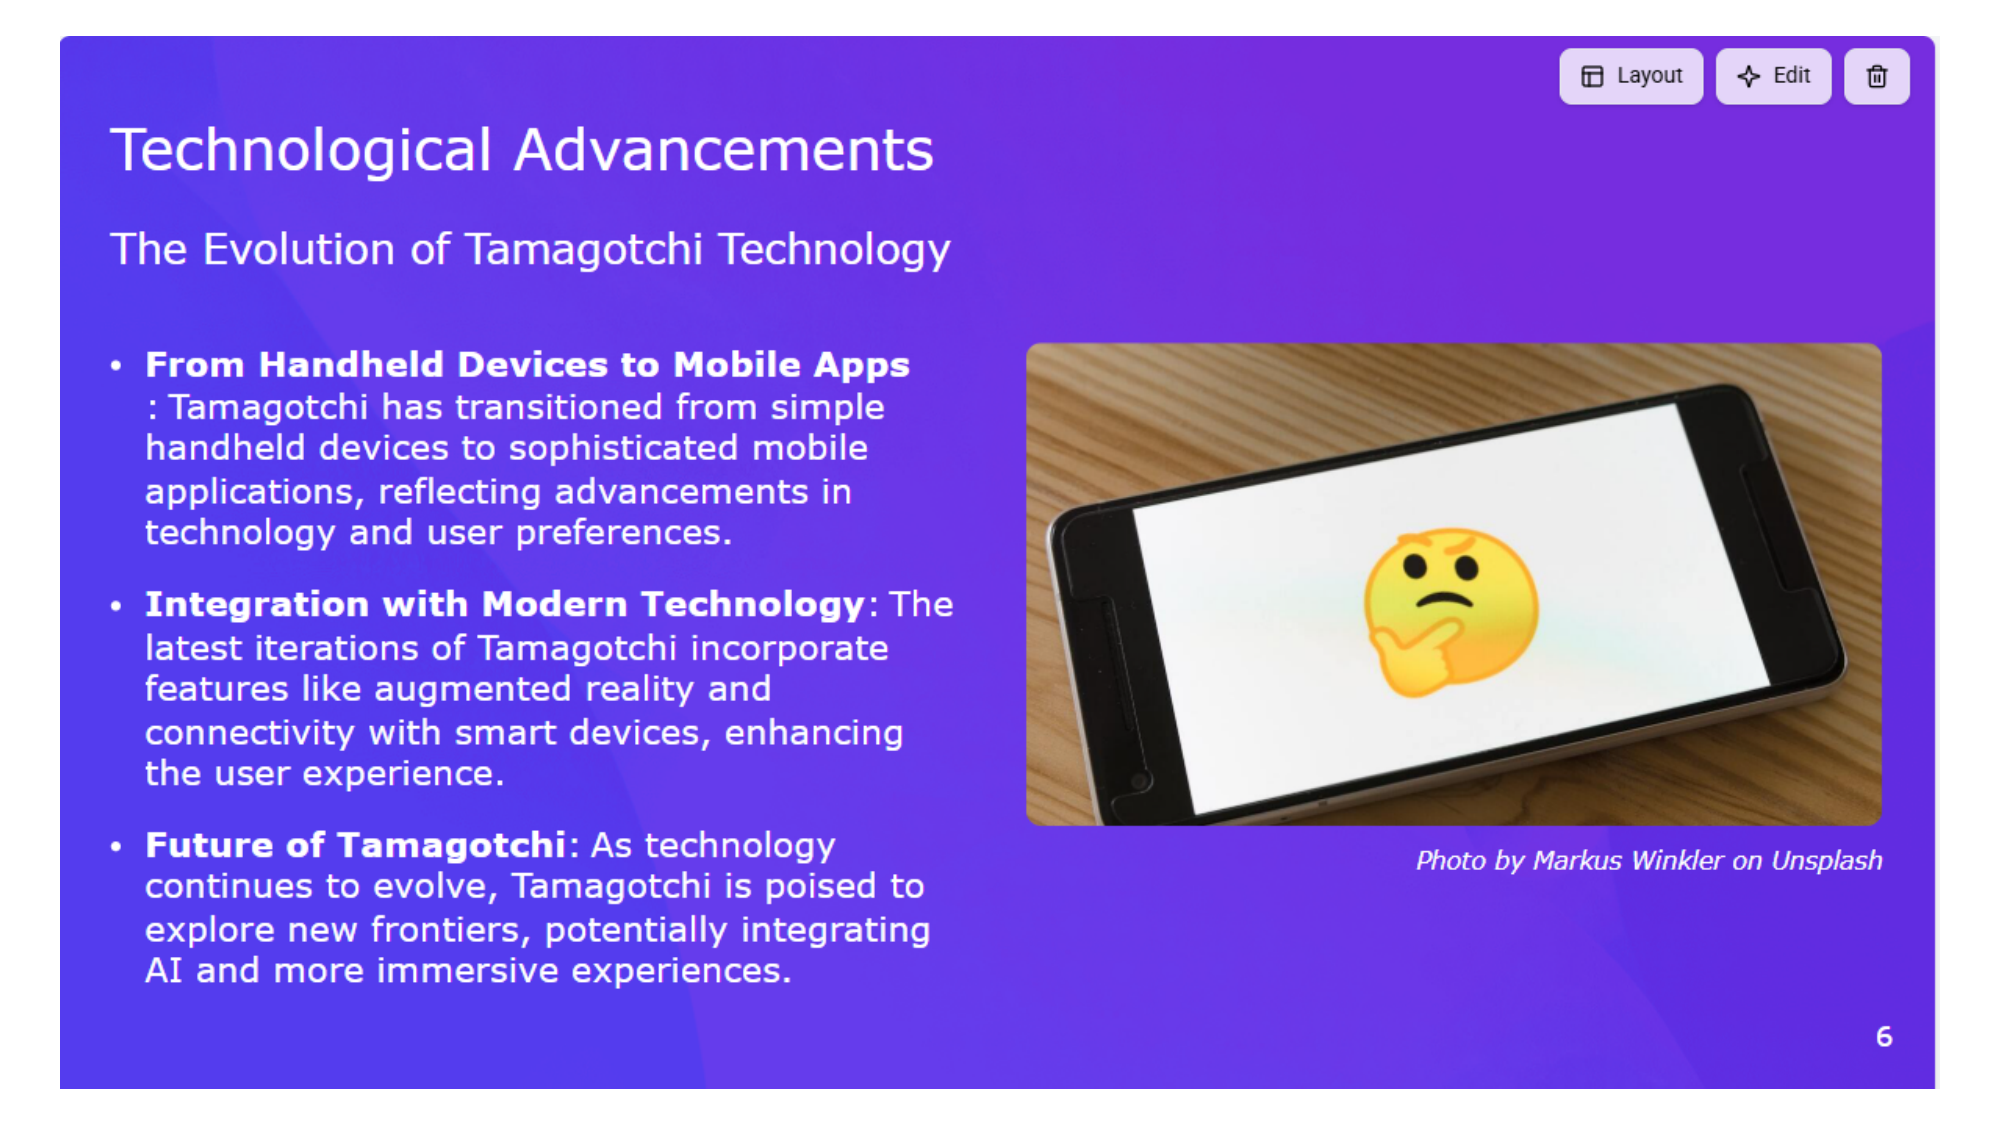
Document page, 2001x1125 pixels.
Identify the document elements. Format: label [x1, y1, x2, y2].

picture [60, 36, 1940, 1089]
